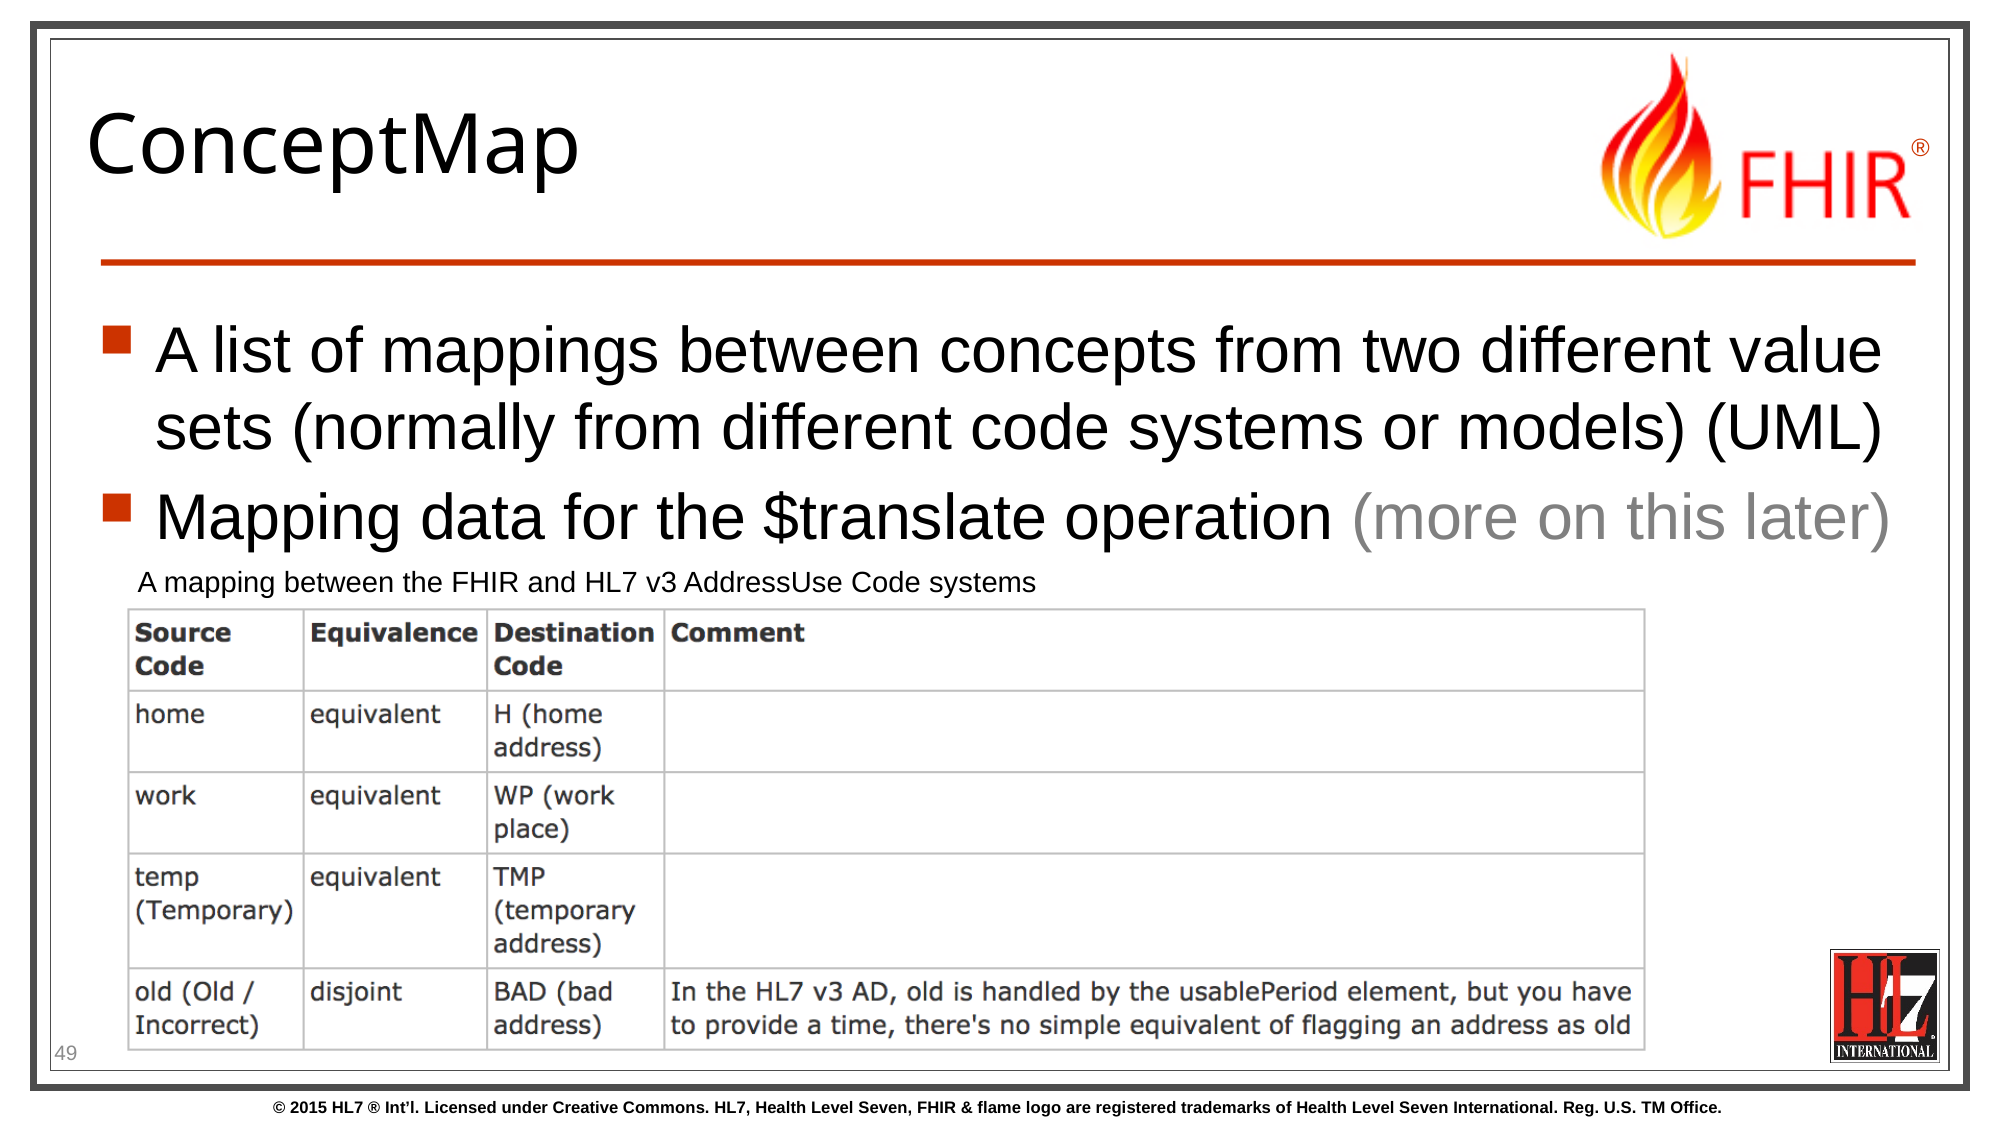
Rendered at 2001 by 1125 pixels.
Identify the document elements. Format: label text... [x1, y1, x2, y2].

picture [117, 600, 1656, 1058]
picture [1830, 949, 1940, 1063]
picture [1588, 42, 1923, 249]
text_box A mapping between the FHIR and HL7 v3 AddressUse Code systems [122, 555, 1423, 598]
list A list of mappings between concepts from two different value sets (normally from different code systems or models) (UML) Mapping data for the $translate operation (more on this later) [83, 299, 1934, 610]
slide_number 49 [39, 1034, 197, 1071]
title ConceptMap [70, 54, 1595, 244]
